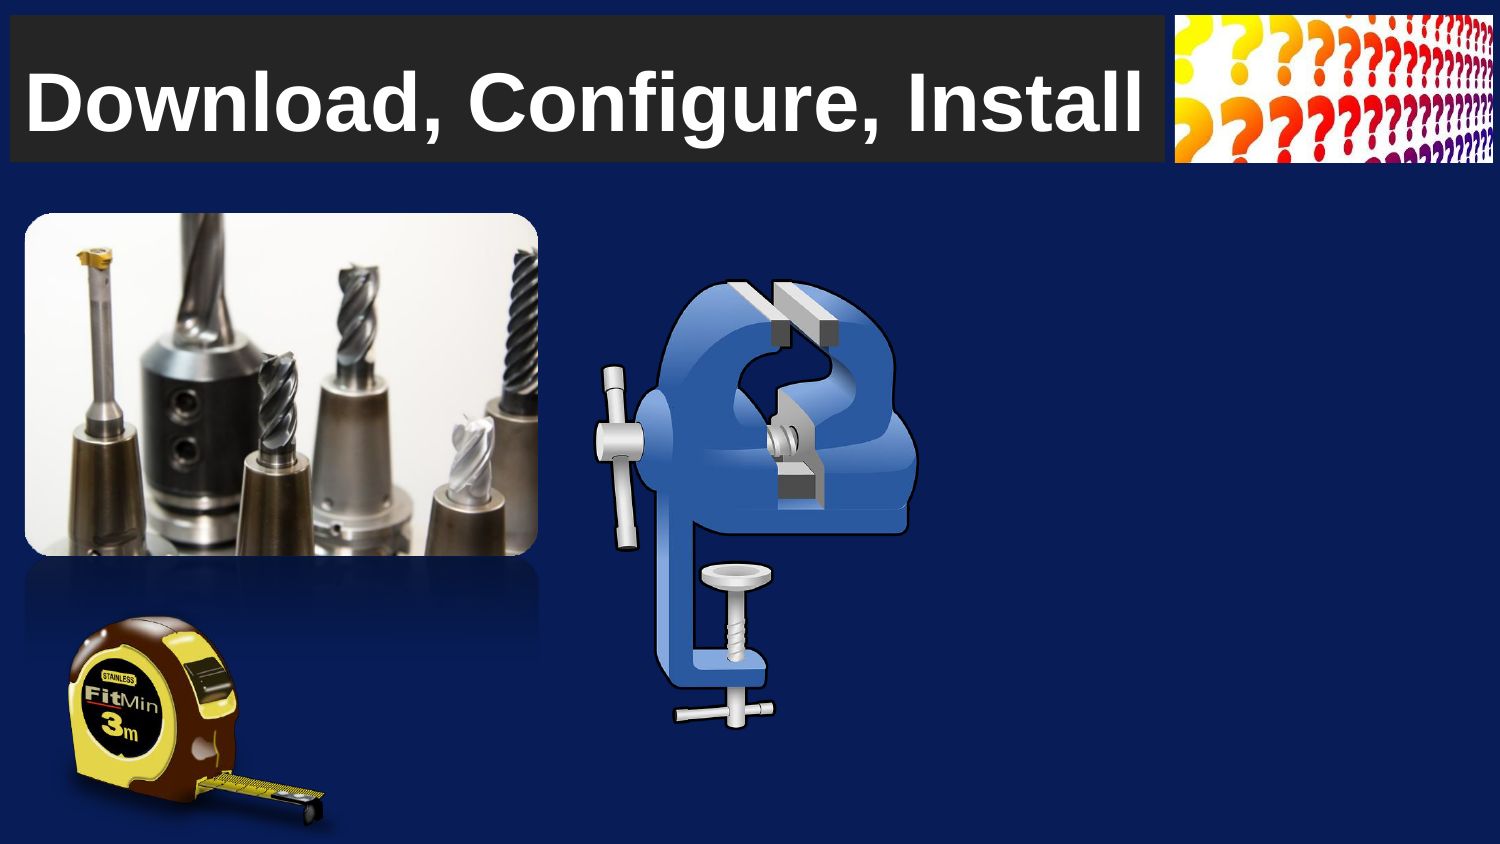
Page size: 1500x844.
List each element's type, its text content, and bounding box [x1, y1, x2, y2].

text_box [22, 553, 541, 844]
text_box [49, 606, 350, 844]
text_box [593, 279, 919, 731]
text_box [24, 213, 538, 556]
text_box [9, 15, 1165, 163]
title Download, Configure, Install [19, 21, 1481, 189]
text_box [1174, 15, 1493, 163]
